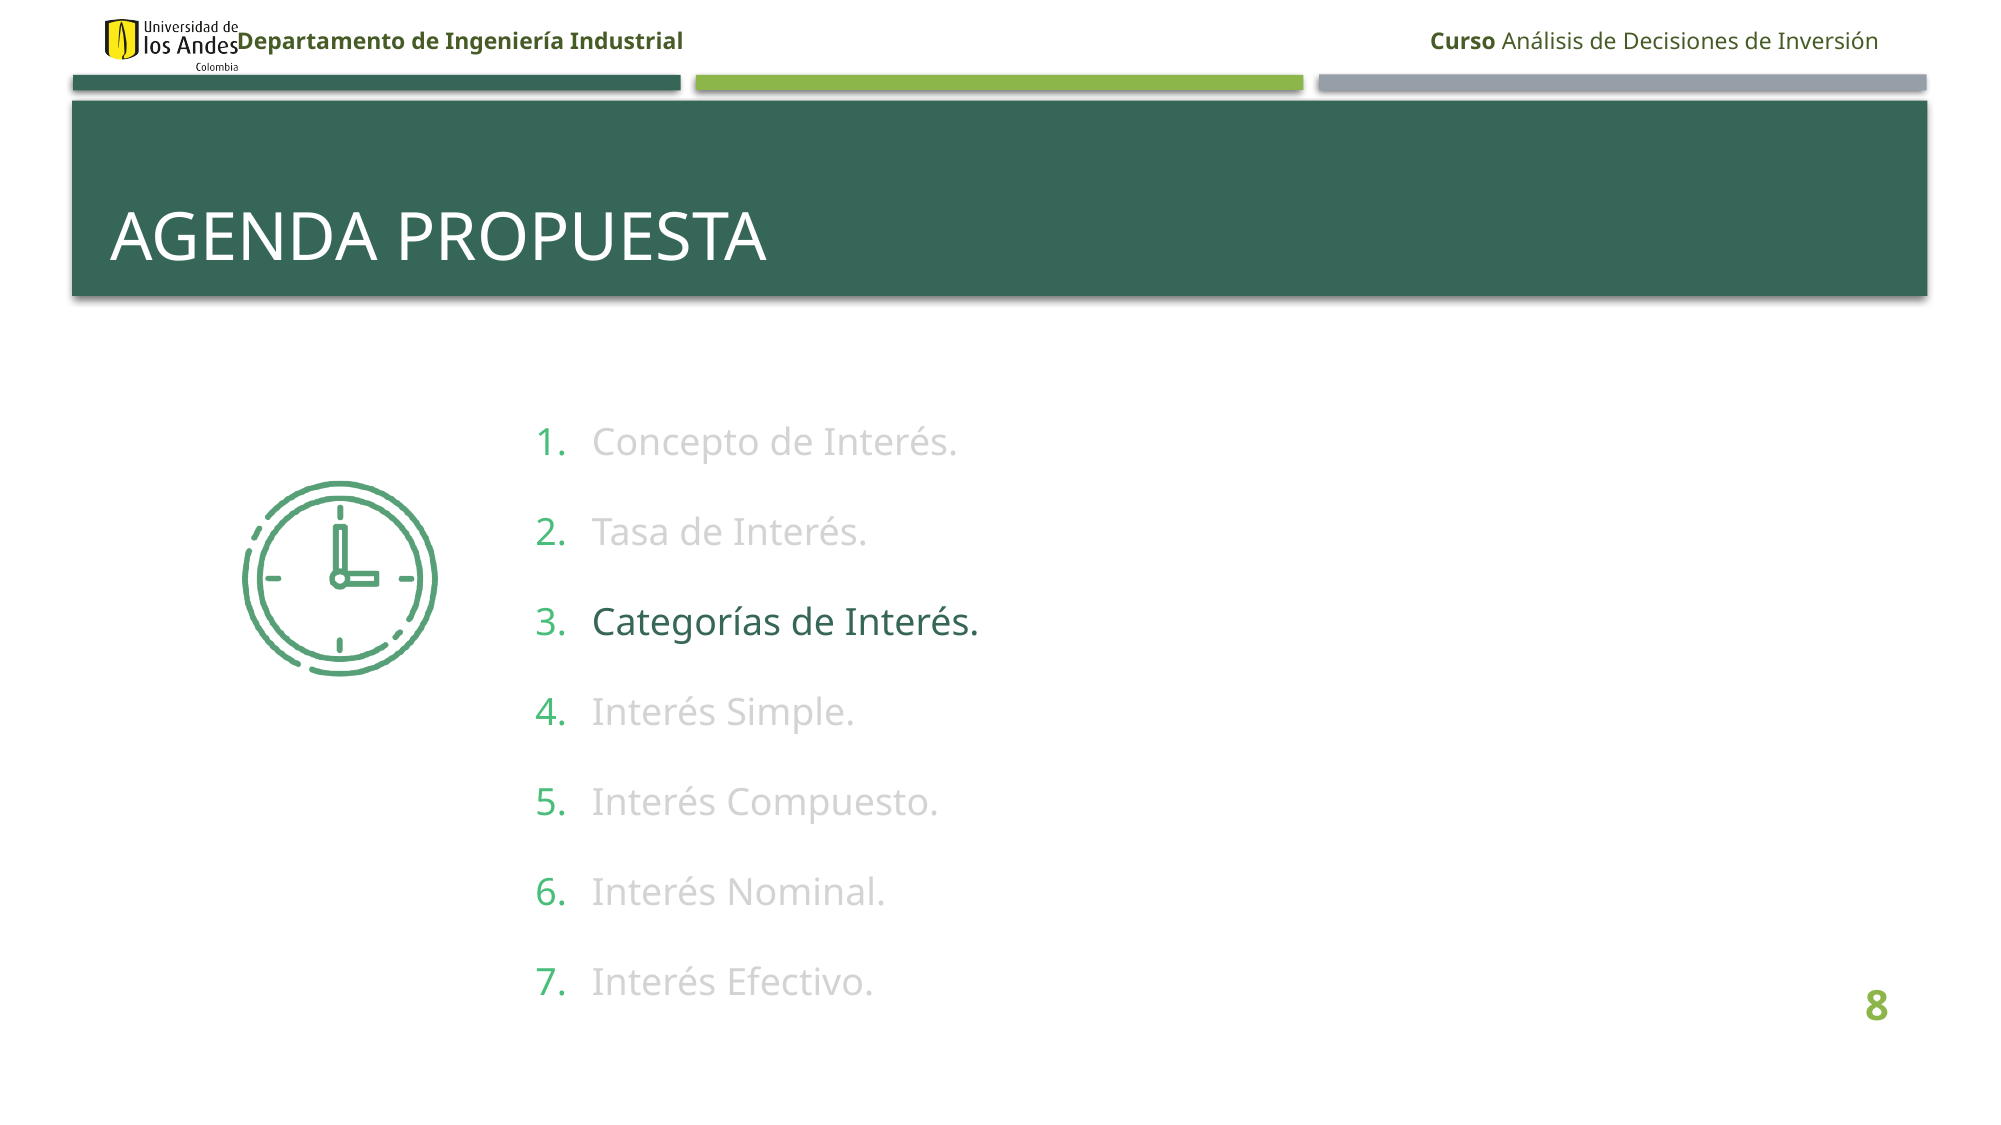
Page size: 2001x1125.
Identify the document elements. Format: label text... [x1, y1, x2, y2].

picture [104, 18, 238, 71]
text_box Concepto de Interés. Tasa de Interés. Categorías de Interés. Interés Simple. Interés Compuesto. Interés Nominal. Interés Efectivo. [520, 410, 1922, 1011]
picture [236, 475, 441, 682]
text_box Curso Análisis de Decisiones de Inversión [1377, 19, 1895, 62]
text_box Departamento de Ingeniería Industrial [240, 19, 699, 62]
slide_number 8 [1732, 1011, 1905, 1037]
title AGENDA PROPUESTA [95, 115, 1905, 282]
